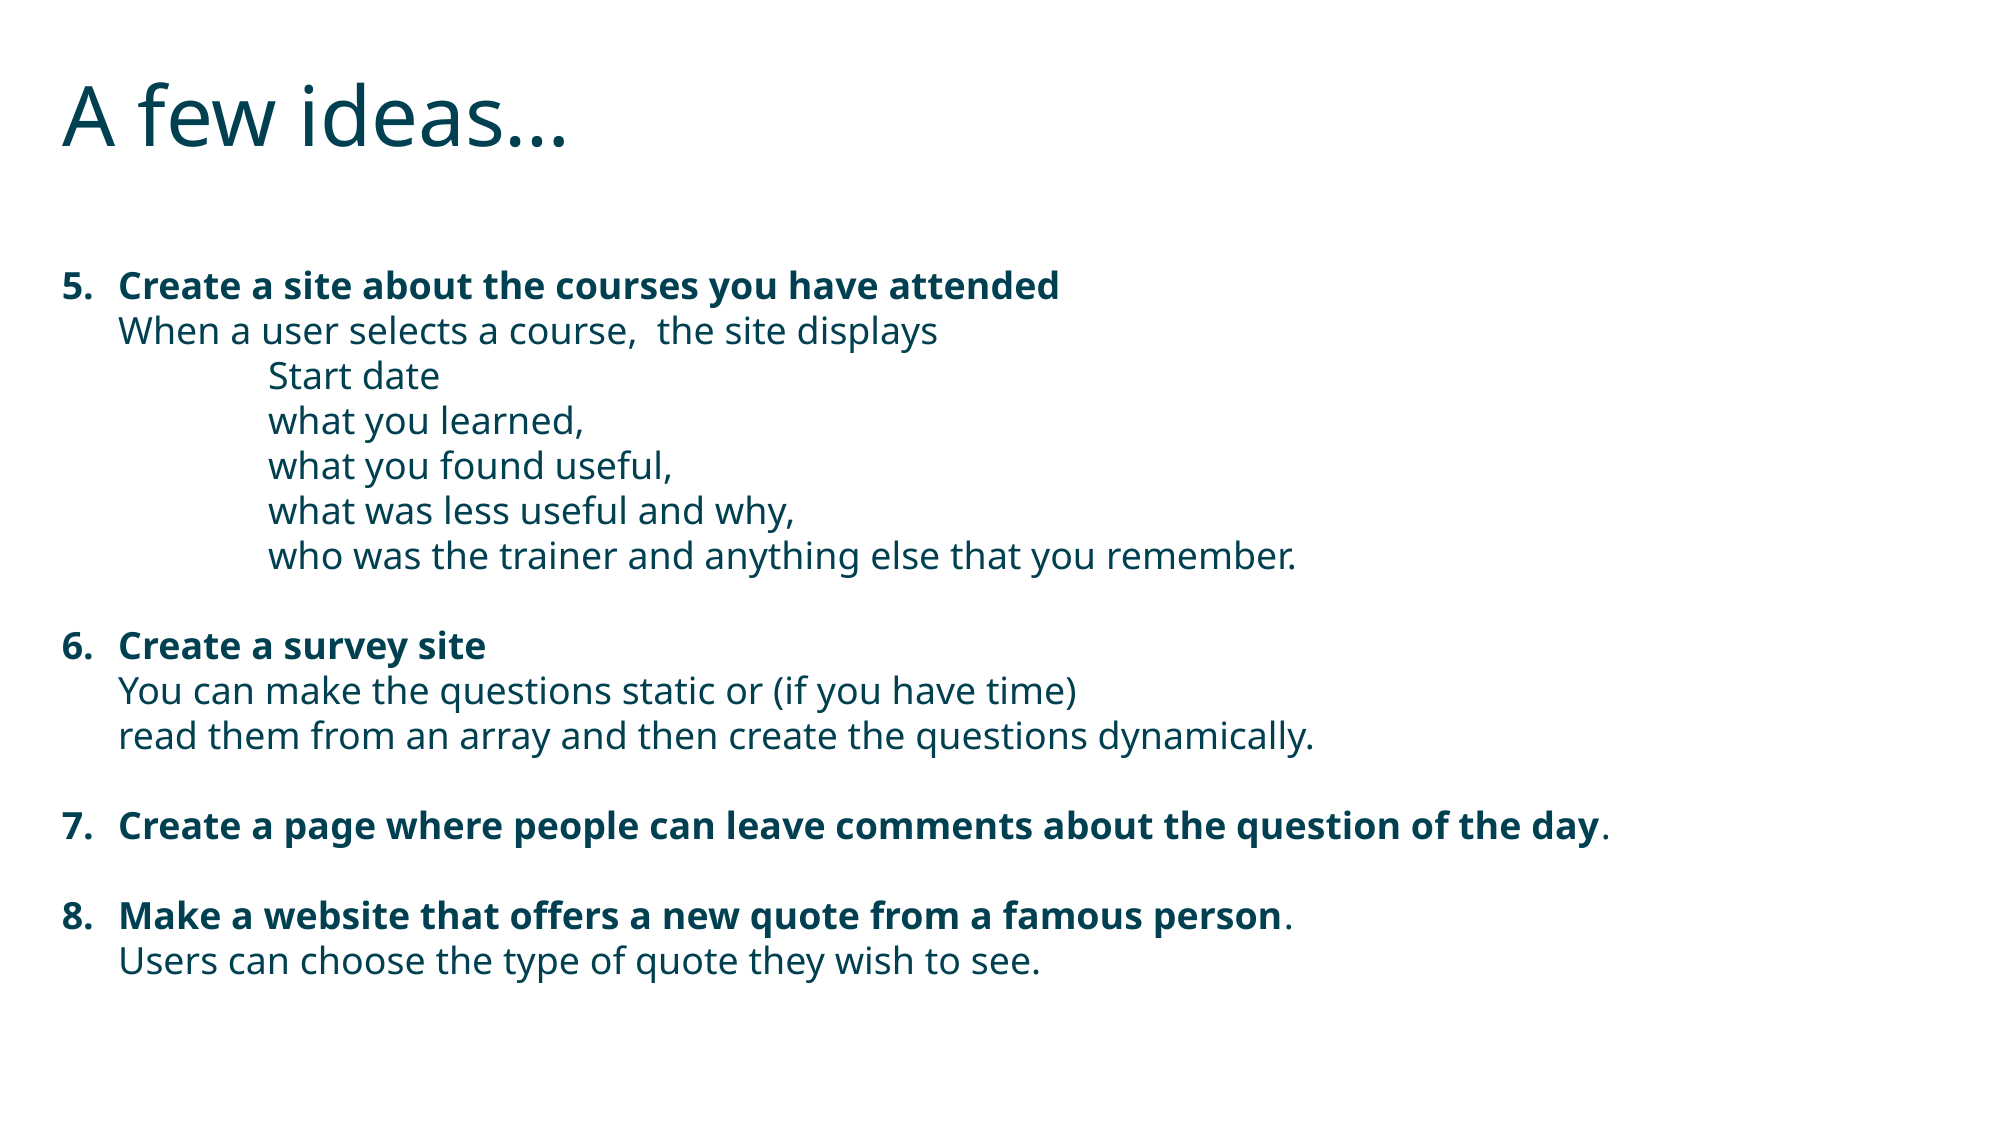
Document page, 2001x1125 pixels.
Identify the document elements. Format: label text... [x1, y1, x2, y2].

list A few ideas… [62, 62, 1937, 149]
text_box Create a site about the courses you have attended When a user selects a course, the site displays Start date what you learned, what you found useful, what was less useful and why, who was the trainer and anything else that you remember. Create a survey site You can make the questions static or (if you have time) read them from an array and then create the questions dynamically. Create a page where people can leave comments about the question of the day. Make a website that offers a new quote from a famous person. Users can choose the type of quote they wish to see. [47, 254, 1938, 989]
